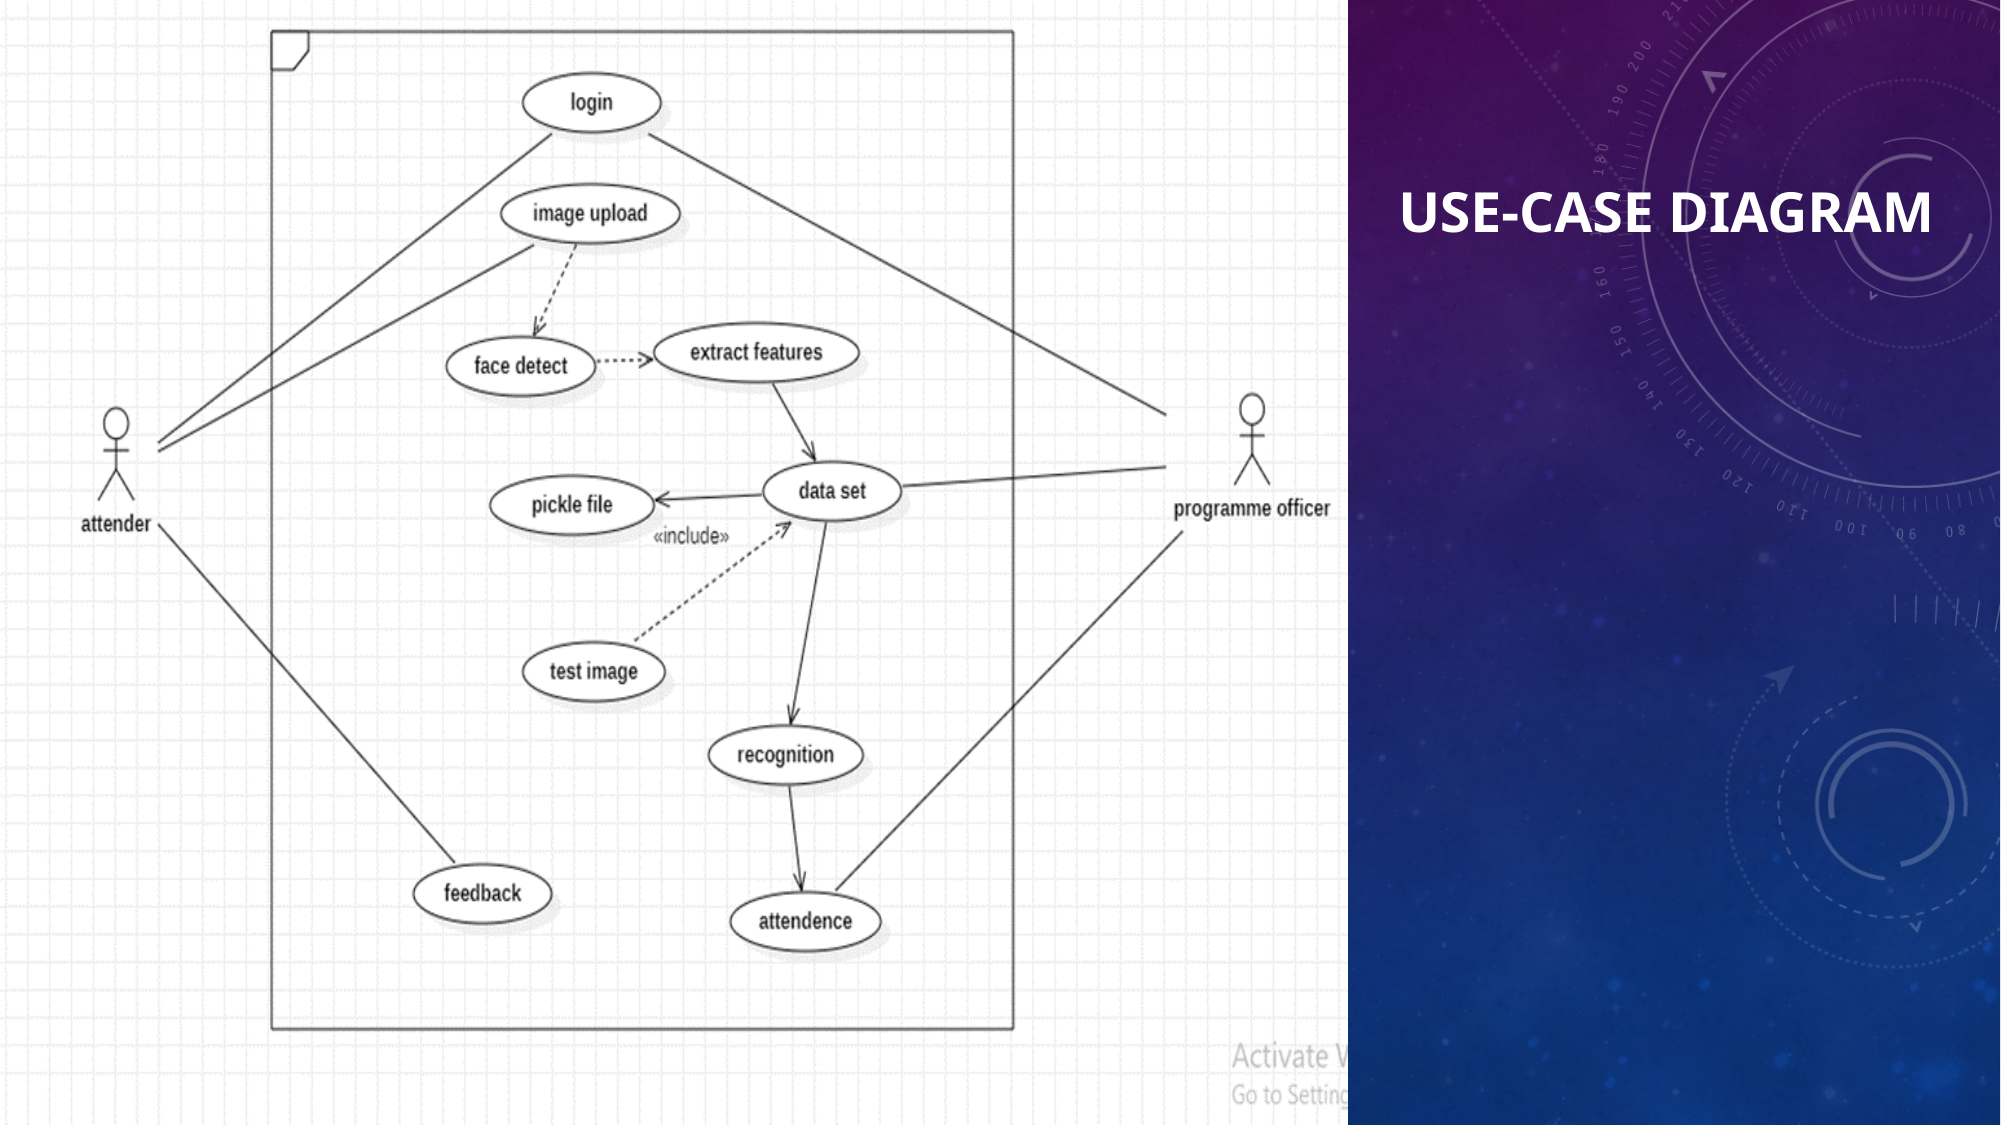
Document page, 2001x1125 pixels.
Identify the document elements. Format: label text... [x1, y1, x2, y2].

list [0, 0, 1349, 1125]
picture [1349, 0, 2001, 1125]
title USE-CASE DIAGRAM [1354, 147, 1984, 274]
